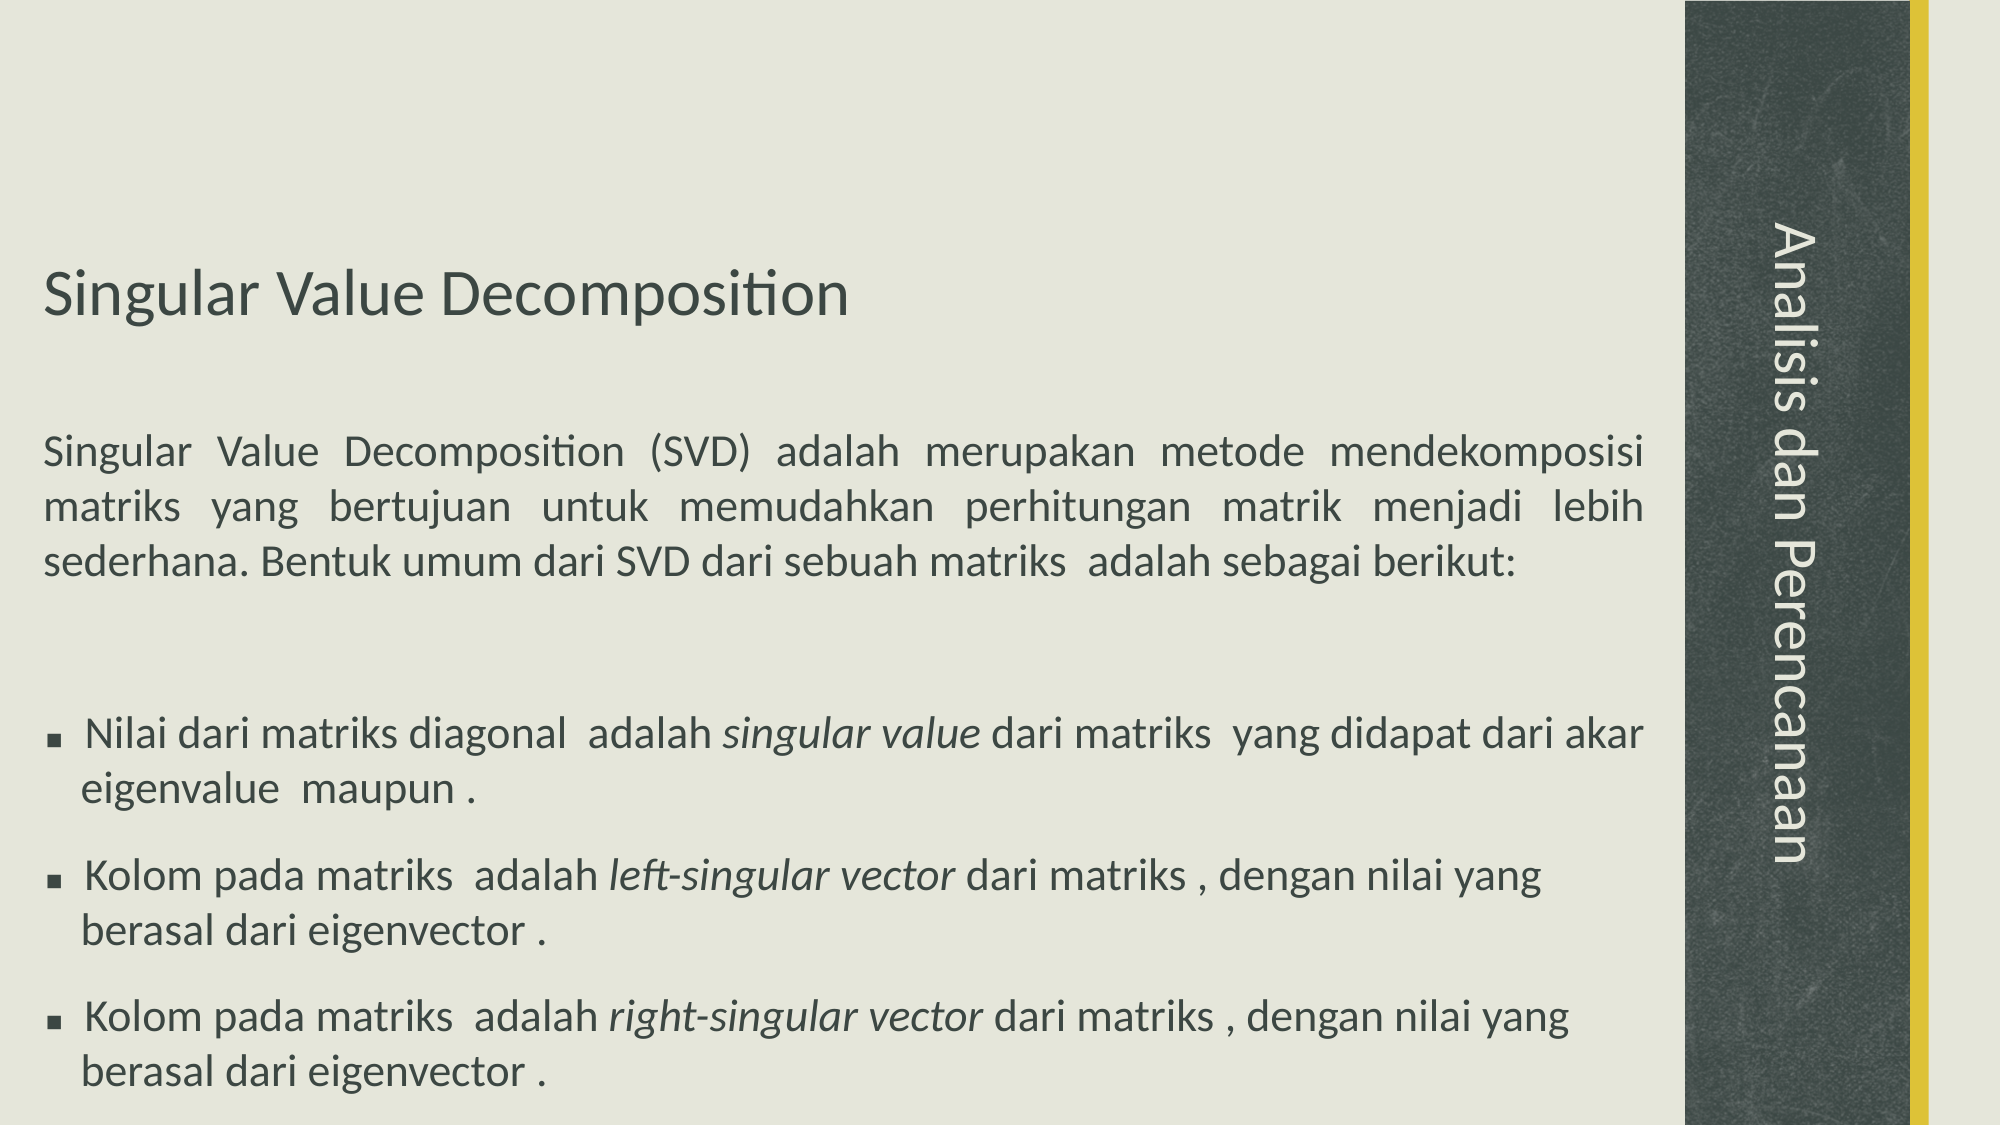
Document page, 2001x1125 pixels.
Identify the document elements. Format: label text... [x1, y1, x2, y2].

title Analisis dan Perencanaan [1684, 75, 1909, 1014]
picture [1685, 2, 1910, 1124]
